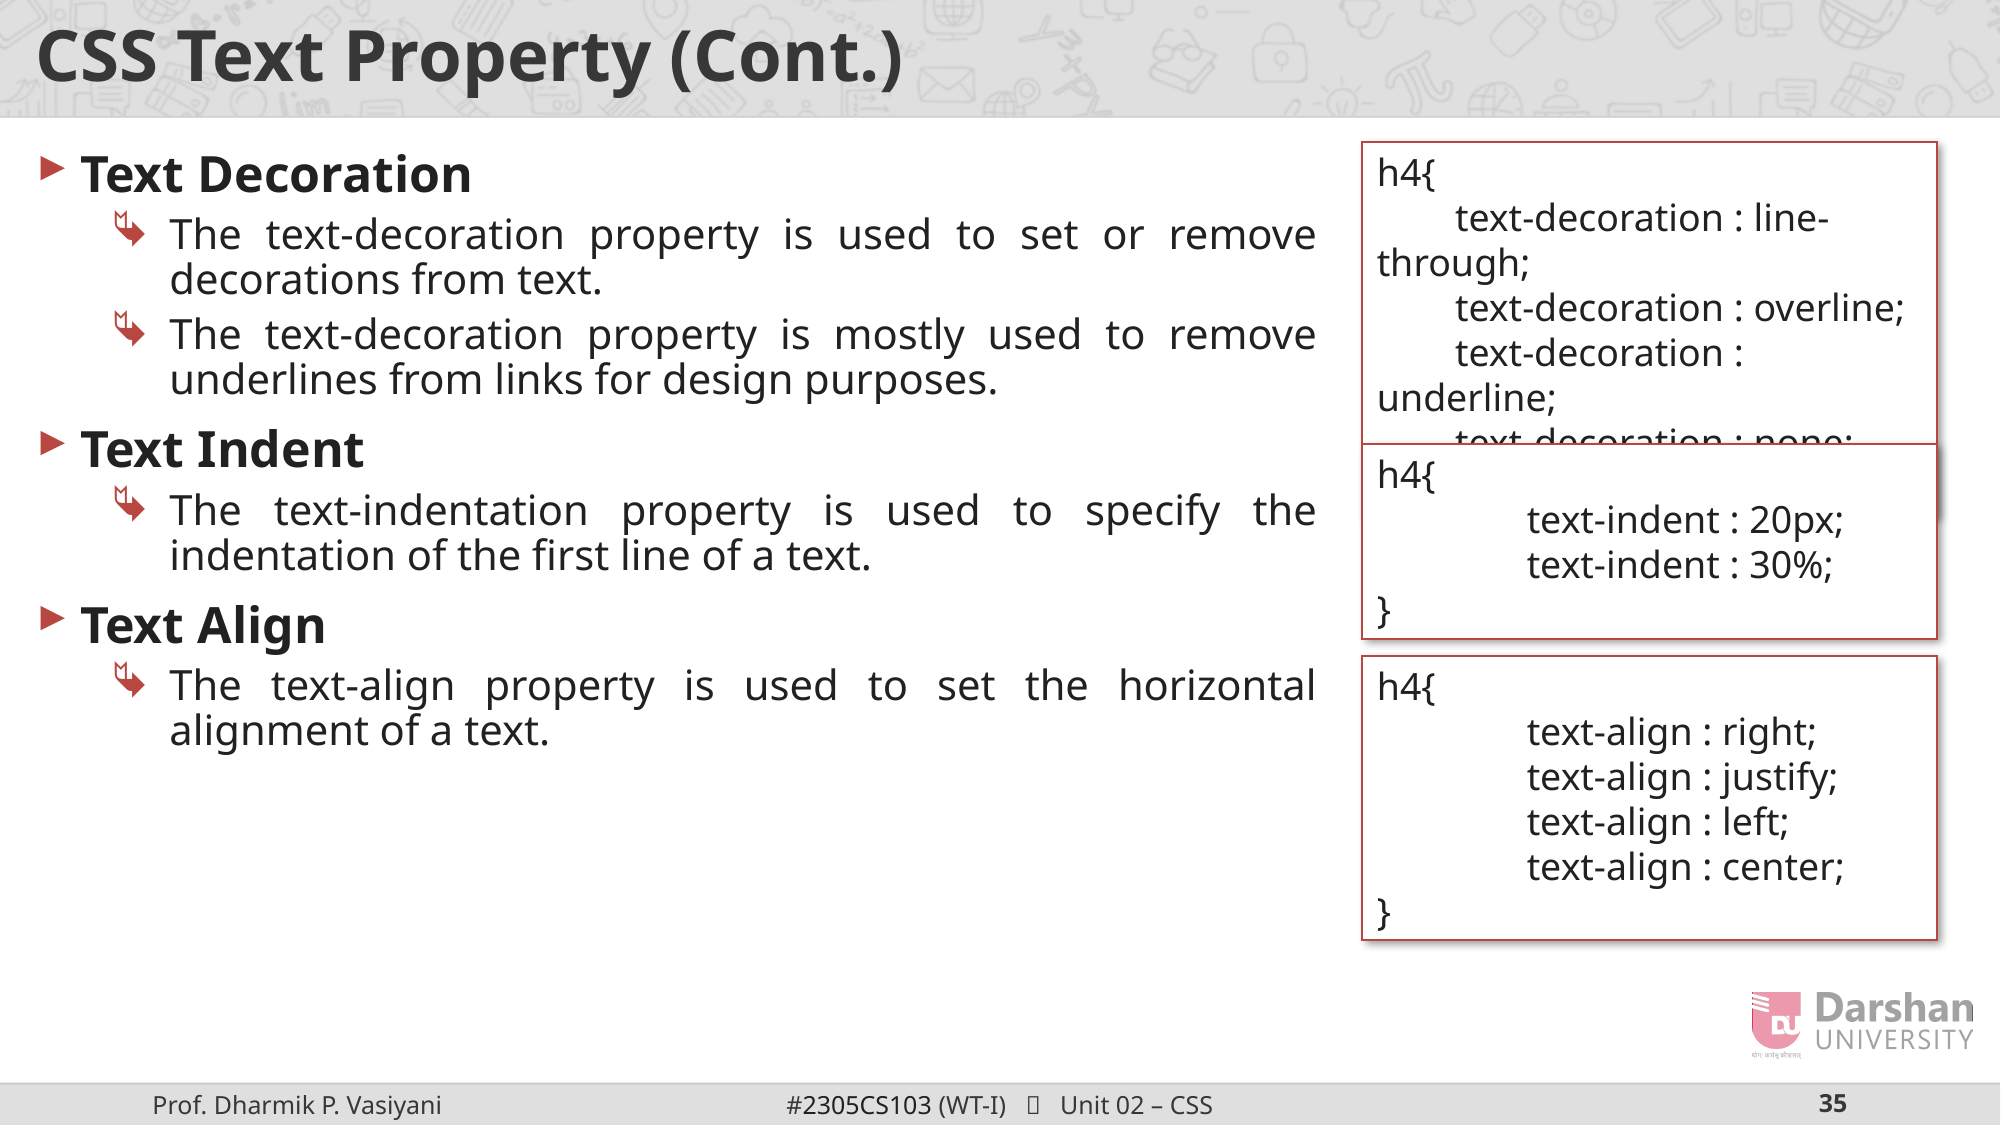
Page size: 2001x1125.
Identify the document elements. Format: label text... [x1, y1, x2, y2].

text_box h4{ text-indent : 20px; text-indent : 30%; } [1361, 443, 1938, 640]
title CSS Text Property (Cont.) [0, 0, 2000, 117]
text_box h4{ text-decoration : line-through; text-decoration : overline; text-decoration : underline; text-decoration : none; } [1361, 141, 1938, 443]
list Text Decoration The text-decoration property is used to set or remove decorations from text. The text-decoration property is mostly used to remove underlines from links for design purposes. Text Indent The text-indentation property is used to specify the indentation of the first line of a text. Text Align The text-align property is used to set the horizontal alignment of a text. [21, 141, 1333, 1059]
text_box h4{ text-align : right; text-align : justify; text-align : left; text-align : center; } [1361, 655, 1938, 941]
